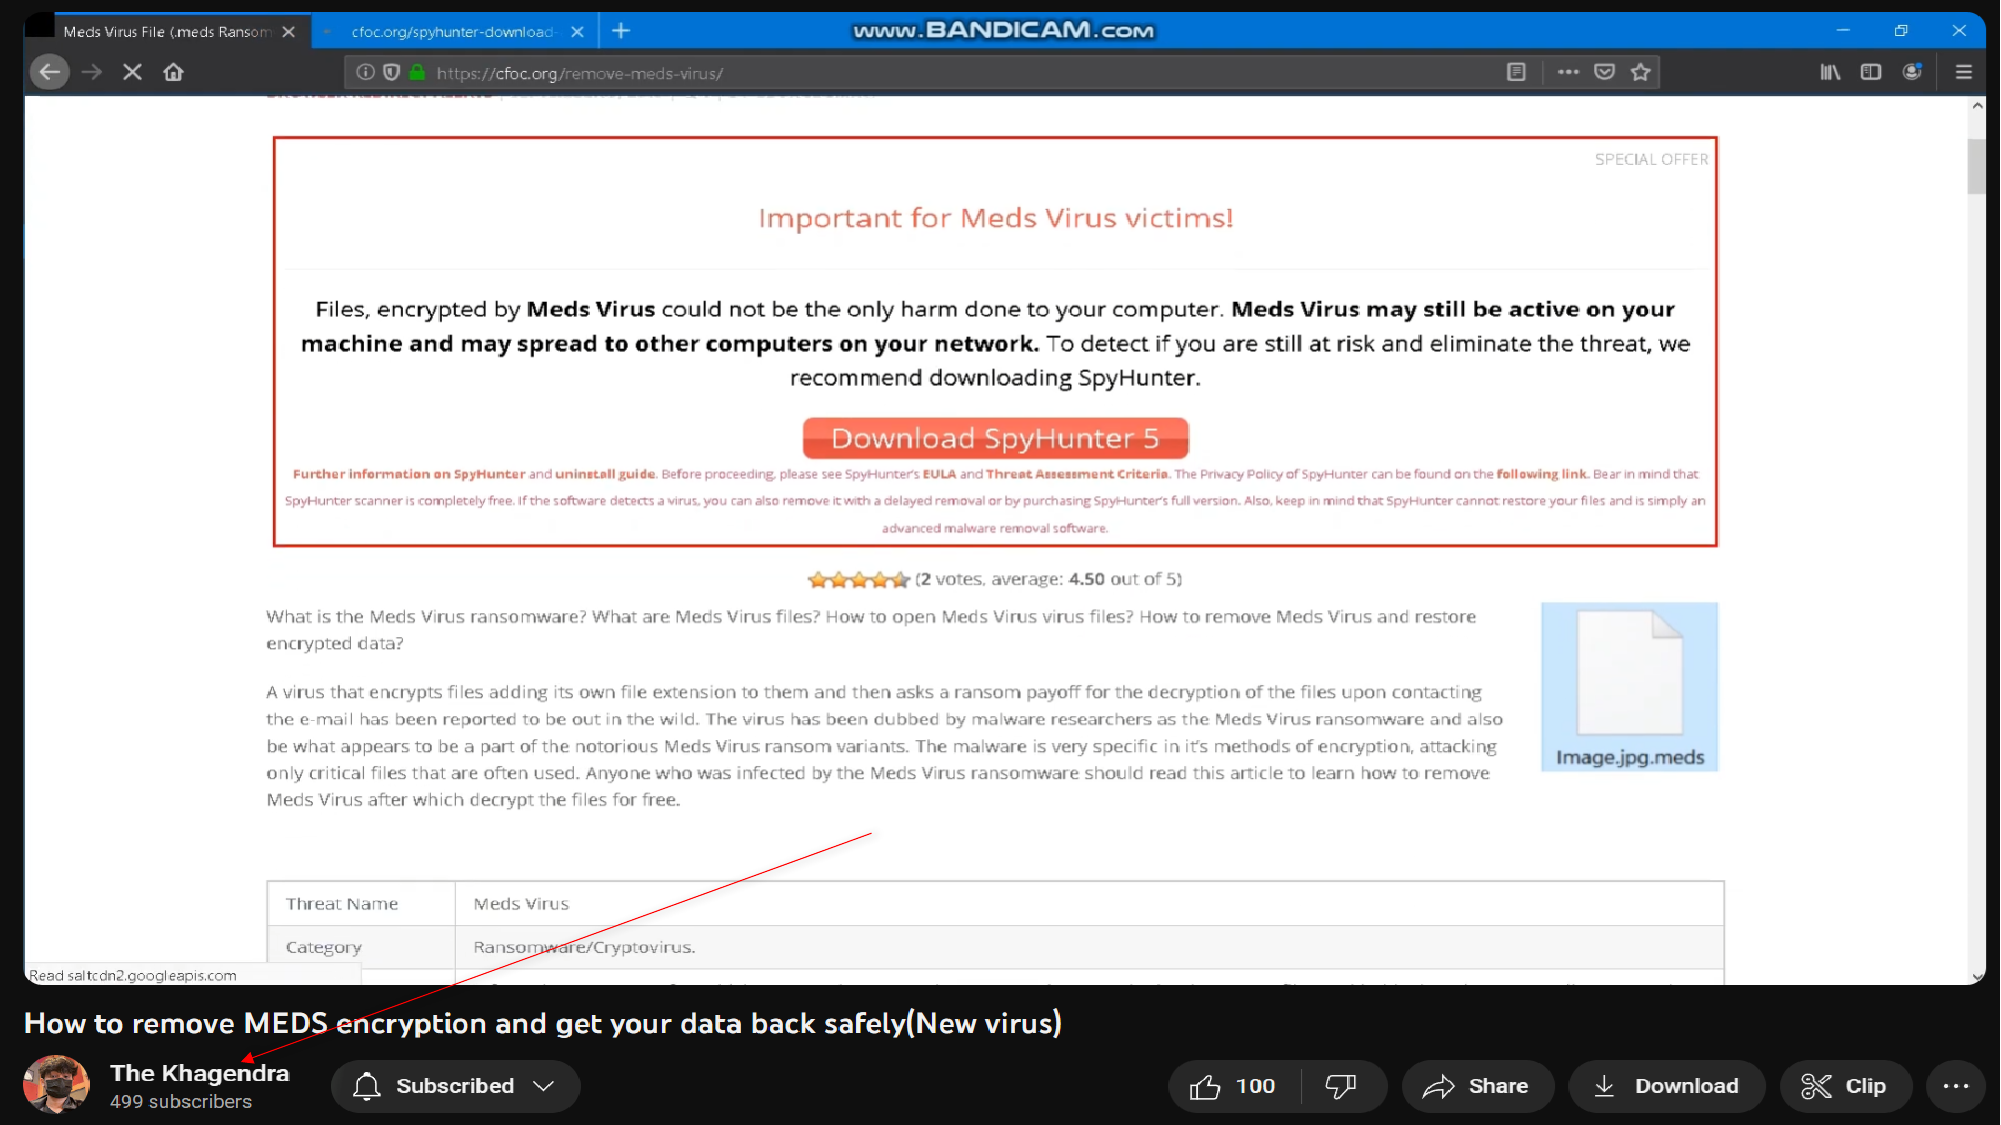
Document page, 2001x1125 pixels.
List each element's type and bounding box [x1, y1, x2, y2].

picture [0, 0, 2000, 1125]
text_box [240, 833, 872, 1063]
